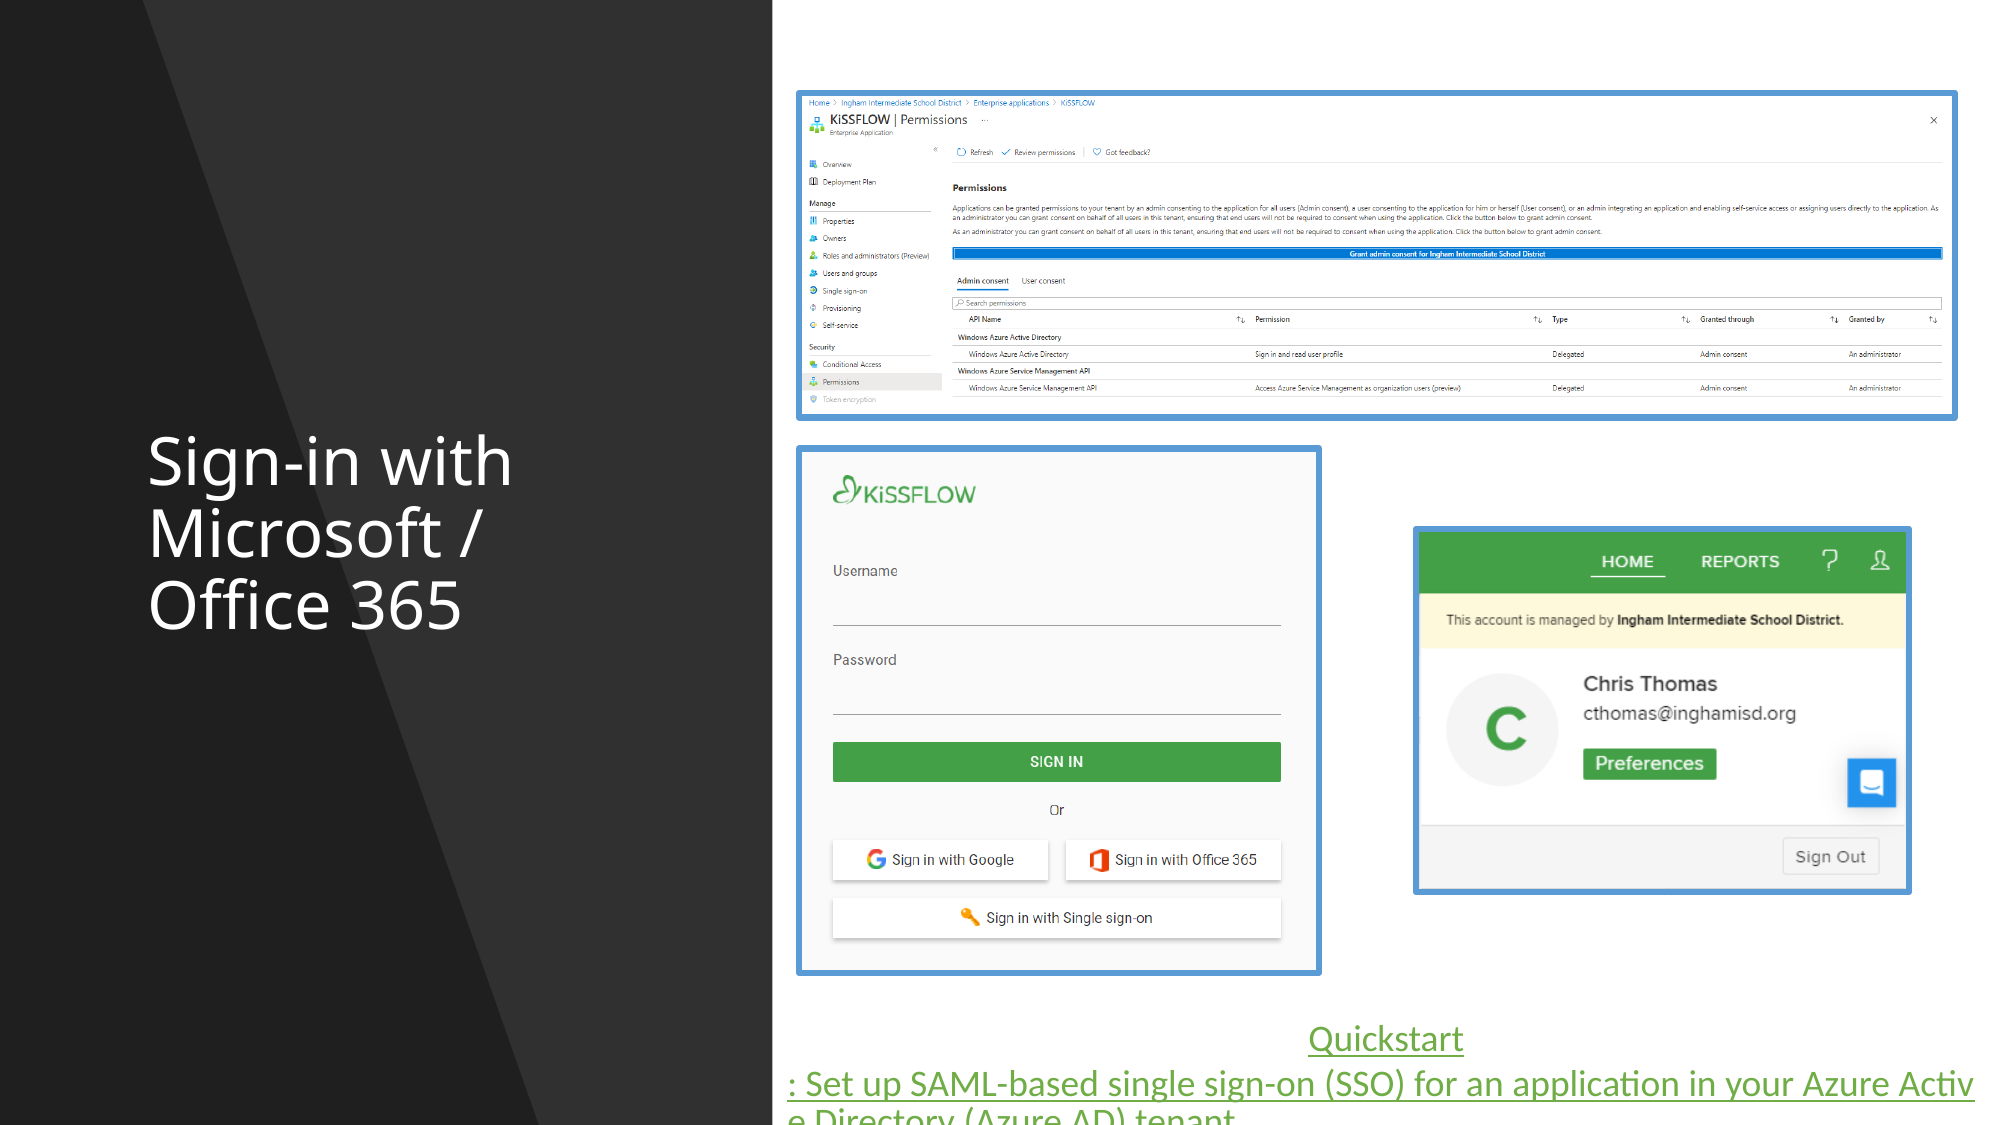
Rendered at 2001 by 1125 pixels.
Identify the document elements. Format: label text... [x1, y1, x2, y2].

text_box [773, 1112, 2000, 1125]
text_box [773, 0, 2000, 1006]
picture [1419, 531, 1906, 890]
picture [802, 451, 1316, 970]
text_box [145, 0, 773, 1125]
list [802, 95, 1952, 415]
title Sign-in with Microsoft / Office 365 [131, 104, 671, 968]
text_box [0, 0, 540, 1125]
text_box Quickstart: Set up SAML-based single sign-on (SSO) for an application in your Azure Active Directory (Azure AD) tenant [772, 1006, 2000, 1112]
